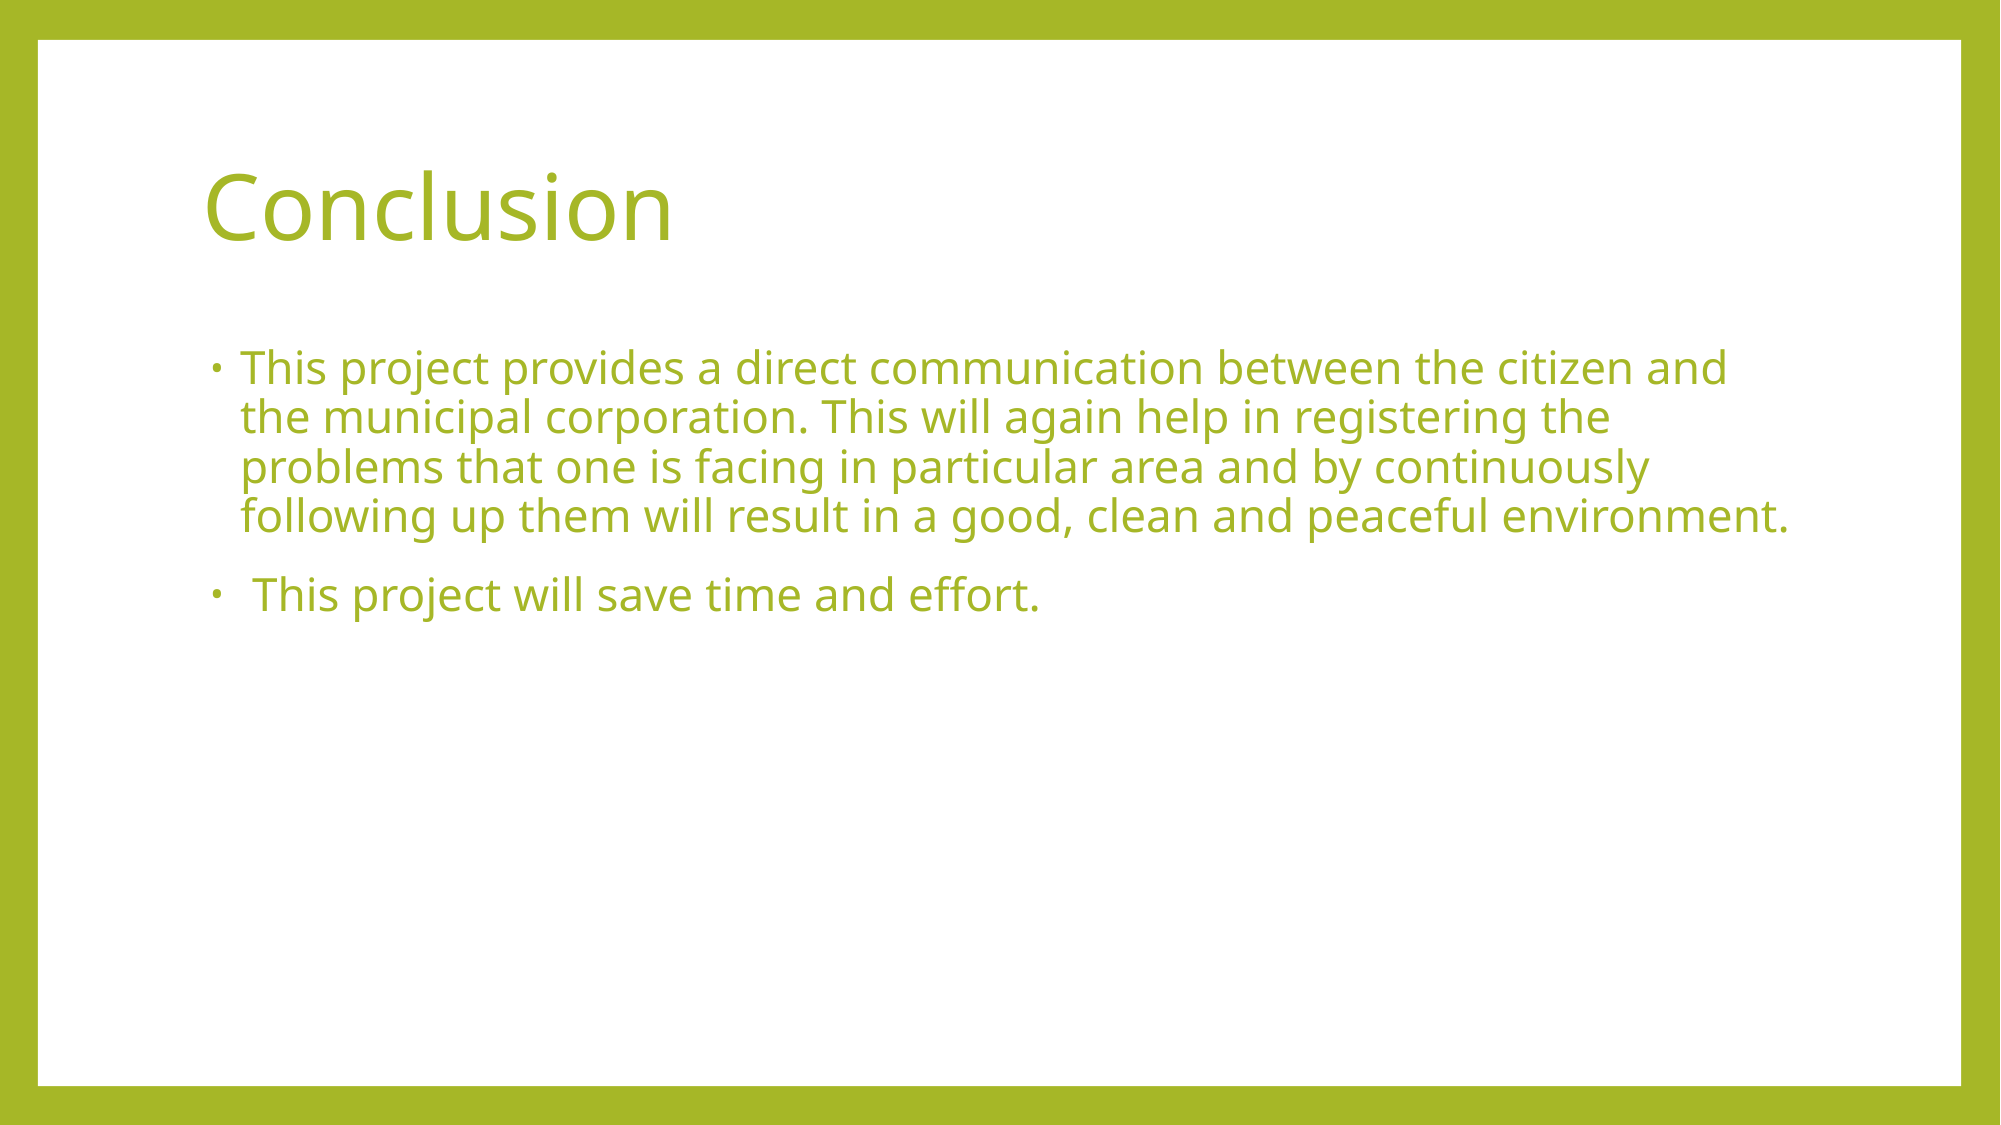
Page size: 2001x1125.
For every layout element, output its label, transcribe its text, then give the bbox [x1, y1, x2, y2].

title Conclusion [187, 99, 1808, 323]
list This project provides a direct communication between the citizen and the municipal corporation. This will again help in registering the problems that one is facing in particular area and by continuously following up them will result in a good, clean and peaceful environment. This project will save time and effort. [187, 337, 1808, 1000]
